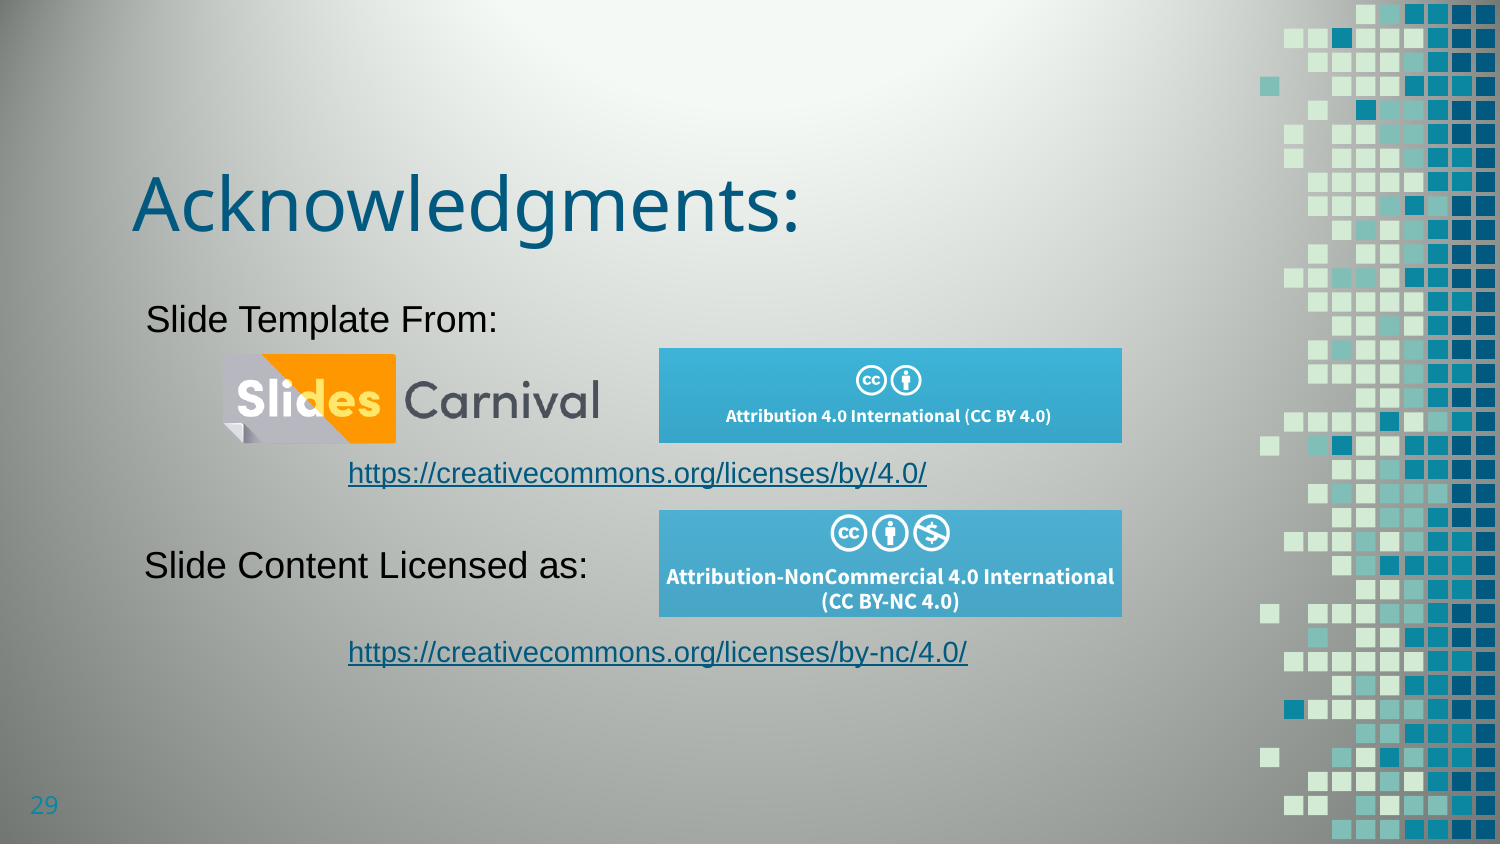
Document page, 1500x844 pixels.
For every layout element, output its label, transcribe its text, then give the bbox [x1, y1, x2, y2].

title Acknowledgments: [117, 121, 1227, 262]
text_box https://creativecommons.org/licenses/by/4.0/ [333, 446, 943, 497]
text_box Slide Template From: [130, 287, 514, 348]
text_box https://creativecommons.org/licenses/by-nc/4.0/ [333, 626, 984, 676]
slide_number 29 [15, 774, 105, 839]
picture [0, 0, 1500, 844]
text_box Slide Content Licensed as: [129, 533, 604, 593]
